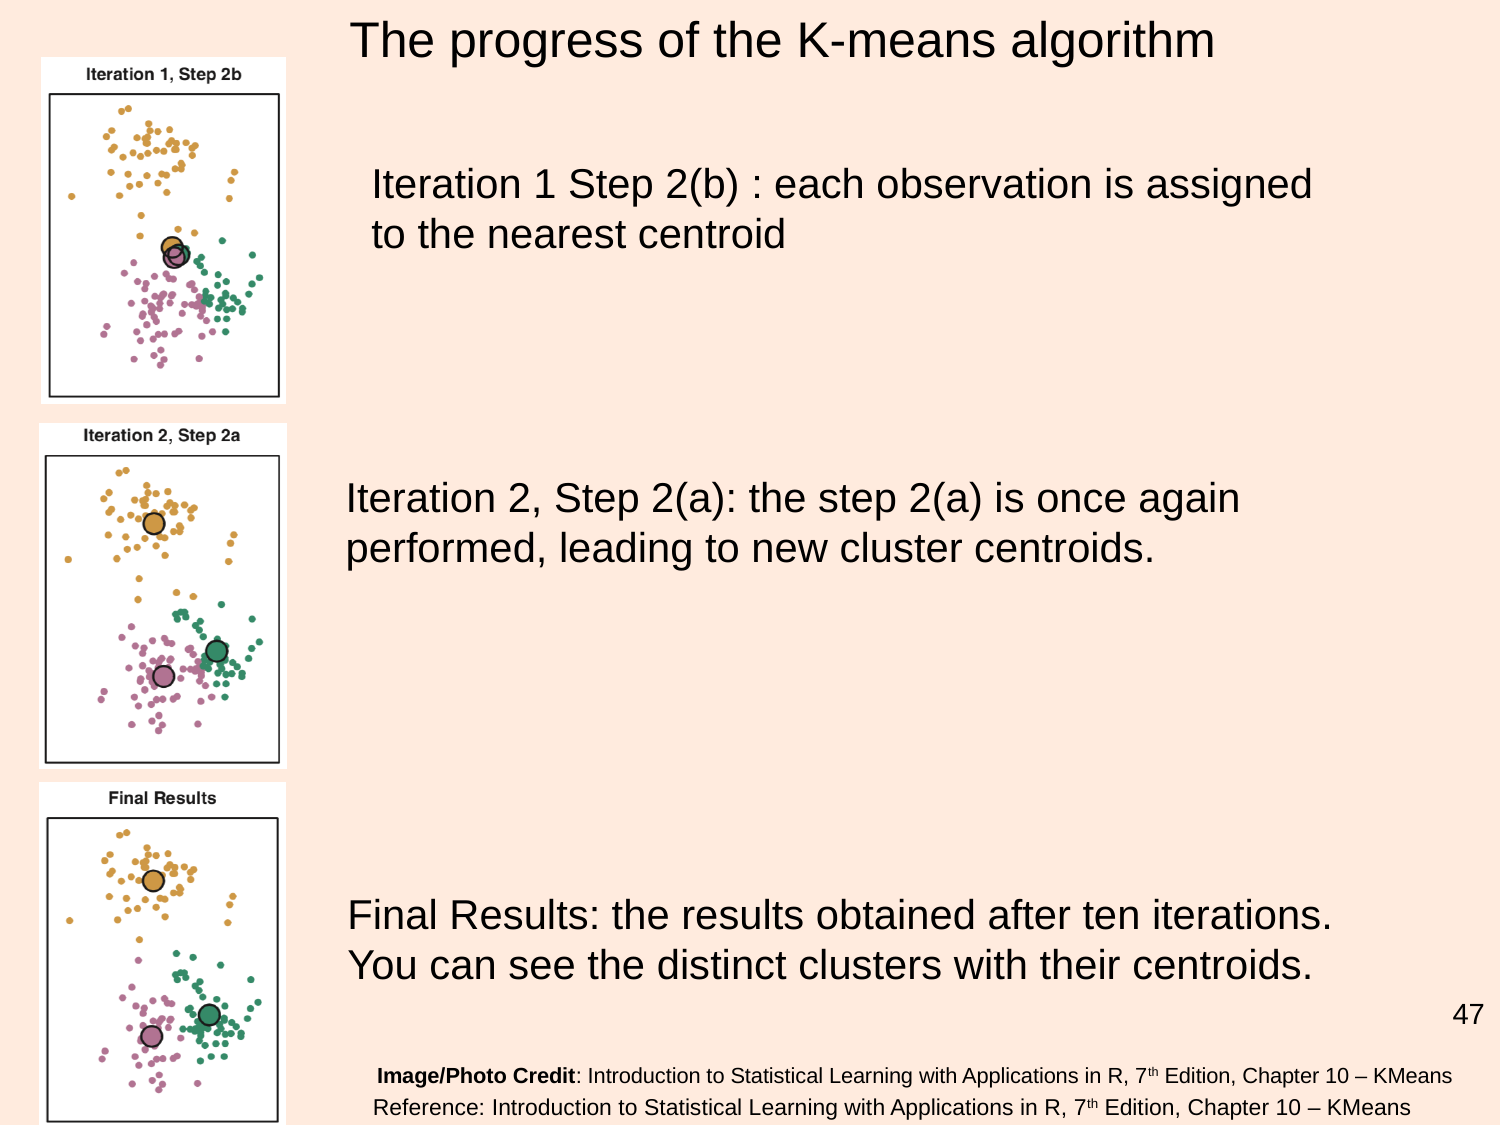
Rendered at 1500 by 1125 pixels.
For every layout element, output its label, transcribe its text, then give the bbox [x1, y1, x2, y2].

picture [38, 782, 286, 1125]
text_box Final Results: the results obtained after ten iterations. You can see the distinct clusters with their centroids. [332, 880, 1420, 995]
slide_number 47 [1187, 987, 1500, 1063]
text_box Iteration 1 Step 2(b) : each observation is assigned to the nearest centroid [356, 149, 1341, 264]
text_box The progress of the K-means algorithm [334, 0, 1246, 75]
text_box Image/Photo Credit: Introduction to Statistical Learning with Applications in R, 7th Edition, Chapter 10 – KMeans [362, 1054, 1468, 1096]
text_box Reference: Introduction to Statistical Learning with Applications in R, 7th Edition, Chapter 10 – KMeans [358, 1085, 1427, 1125]
text_box Iteration 2, Step 2(a): the step 2(a) is once again performed, leading to new cluster centroids. [330, 463, 1418, 579]
picture [40, 57, 286, 404]
picture [39, 423, 287, 770]
